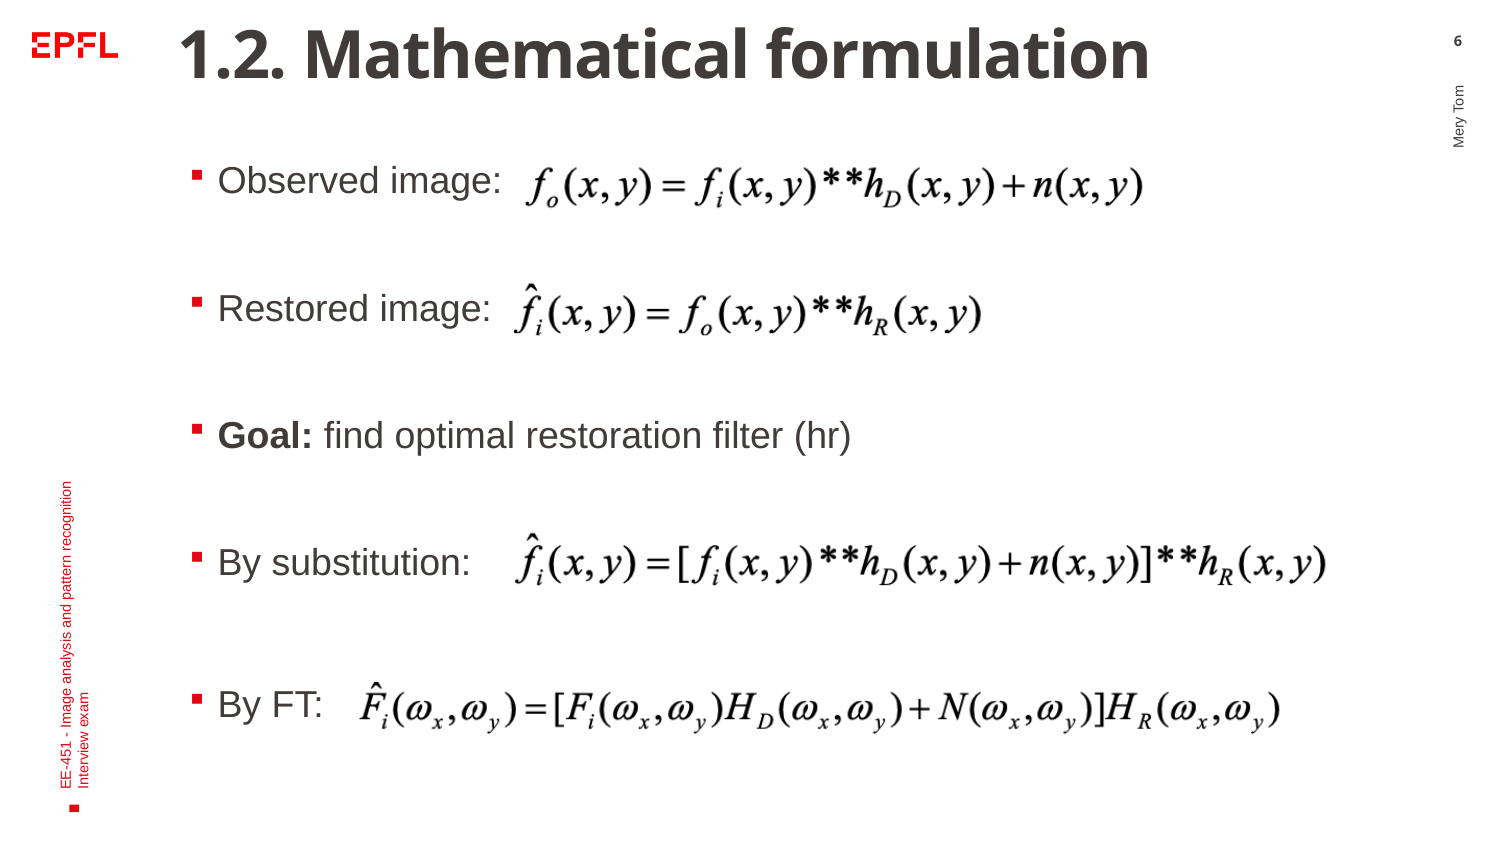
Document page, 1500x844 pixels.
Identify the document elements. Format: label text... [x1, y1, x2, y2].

text_box Goal: find optimal restoration filter (hr) [159, 408, 1355, 485]
title 1.2. Mathematical formulation [148, 21, 1416, 117]
picture [508, 156, 1161, 221]
text_box By FT: [159, 677, 1355, 754]
slide_number 6 [1415, 32, 1500, 59]
text_box By substitution: [159, 535, 1355, 612]
picture [21, 21, 129, 69]
footer Mery Tom [1415, 59, 1500, 641]
slide_number EE-451 - Image analysis and pattern recognition Interview exam [0, 264, 149, 805]
picture [347, 663, 1296, 750]
picture [508, 524, 1341, 602]
picture [490, 267, 1010, 350]
text_box Restored image: [159, 281, 1355, 357]
list Observed image: [159, 154, 1355, 230]
